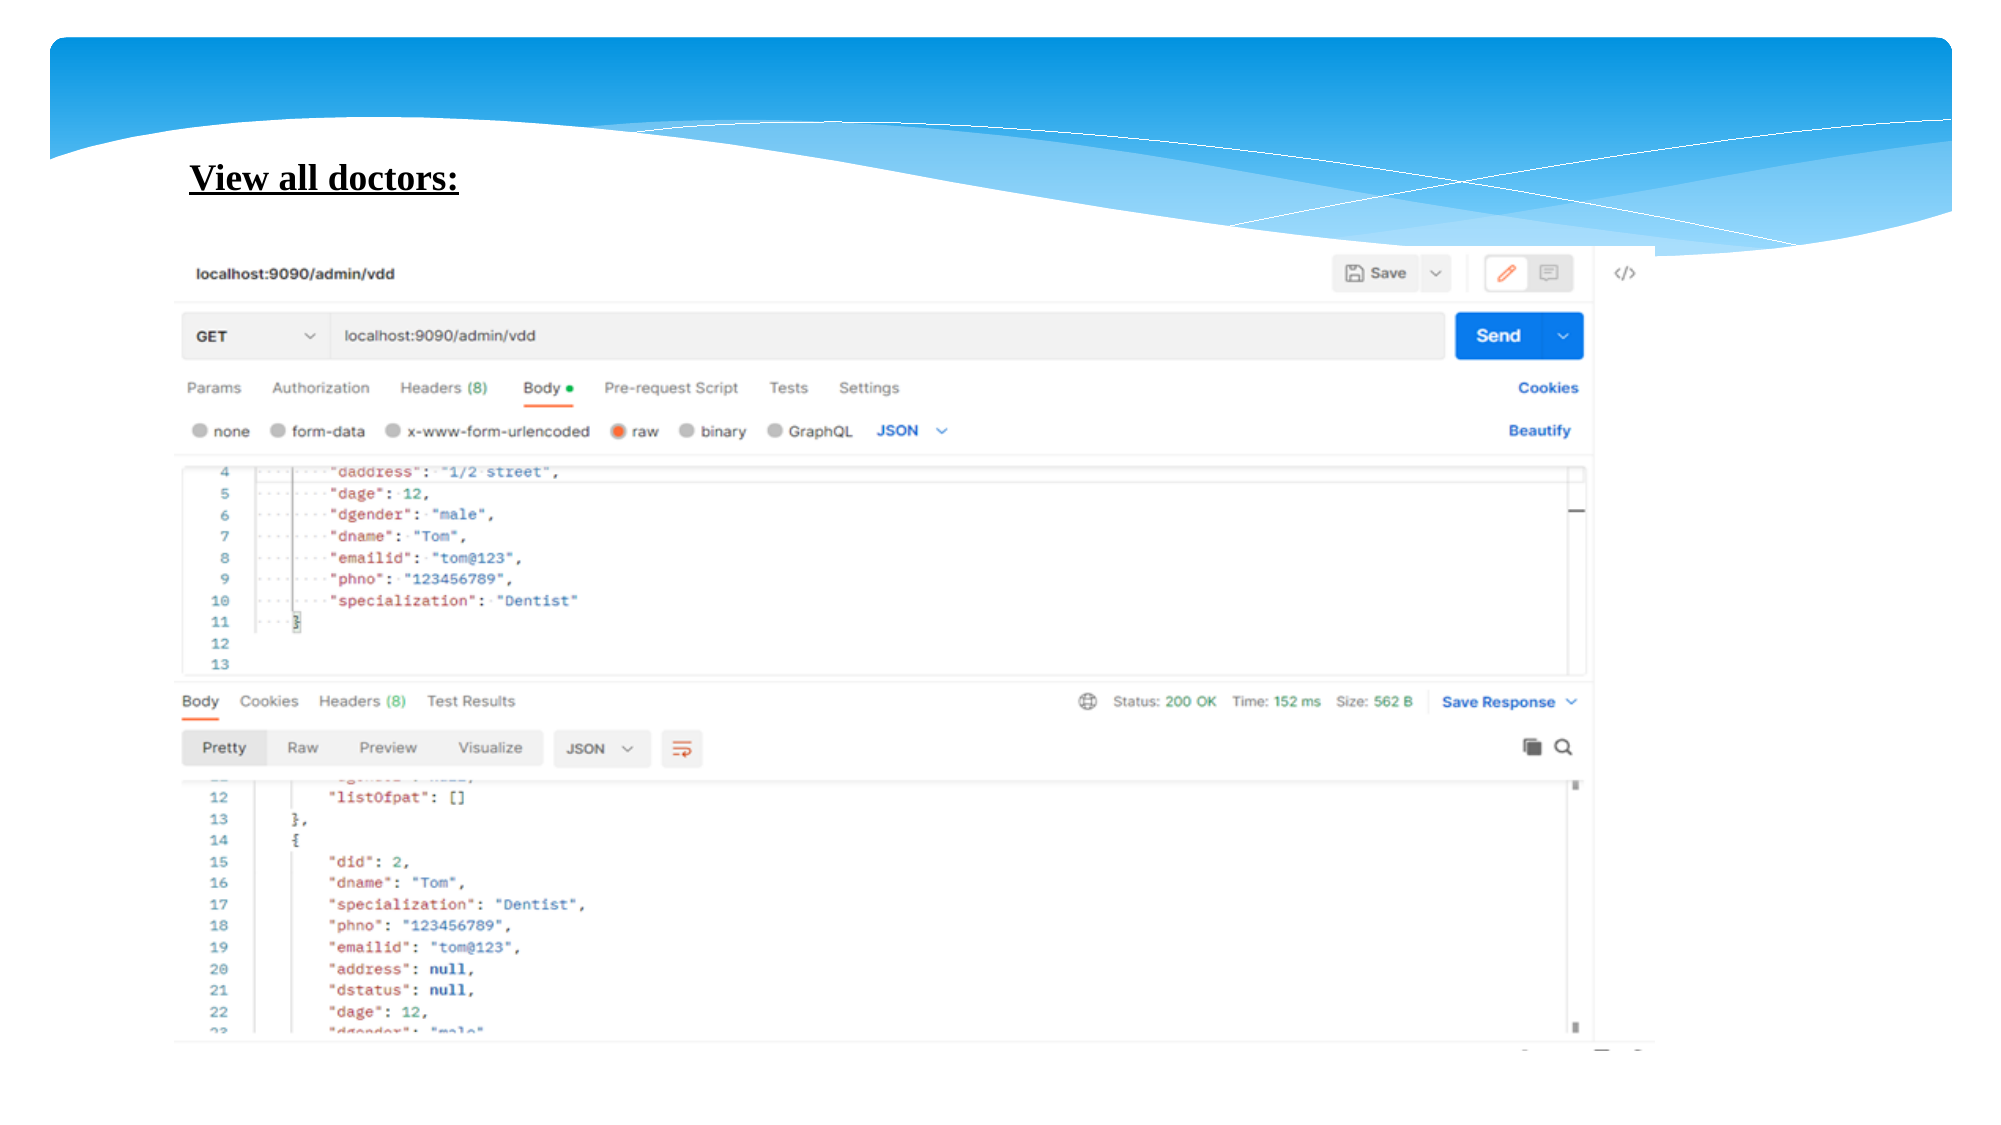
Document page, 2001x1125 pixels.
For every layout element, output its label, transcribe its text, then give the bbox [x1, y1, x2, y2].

picture [174, 246, 1655, 1052]
text_box View all doctors: [174, 142, 1500, 206]
